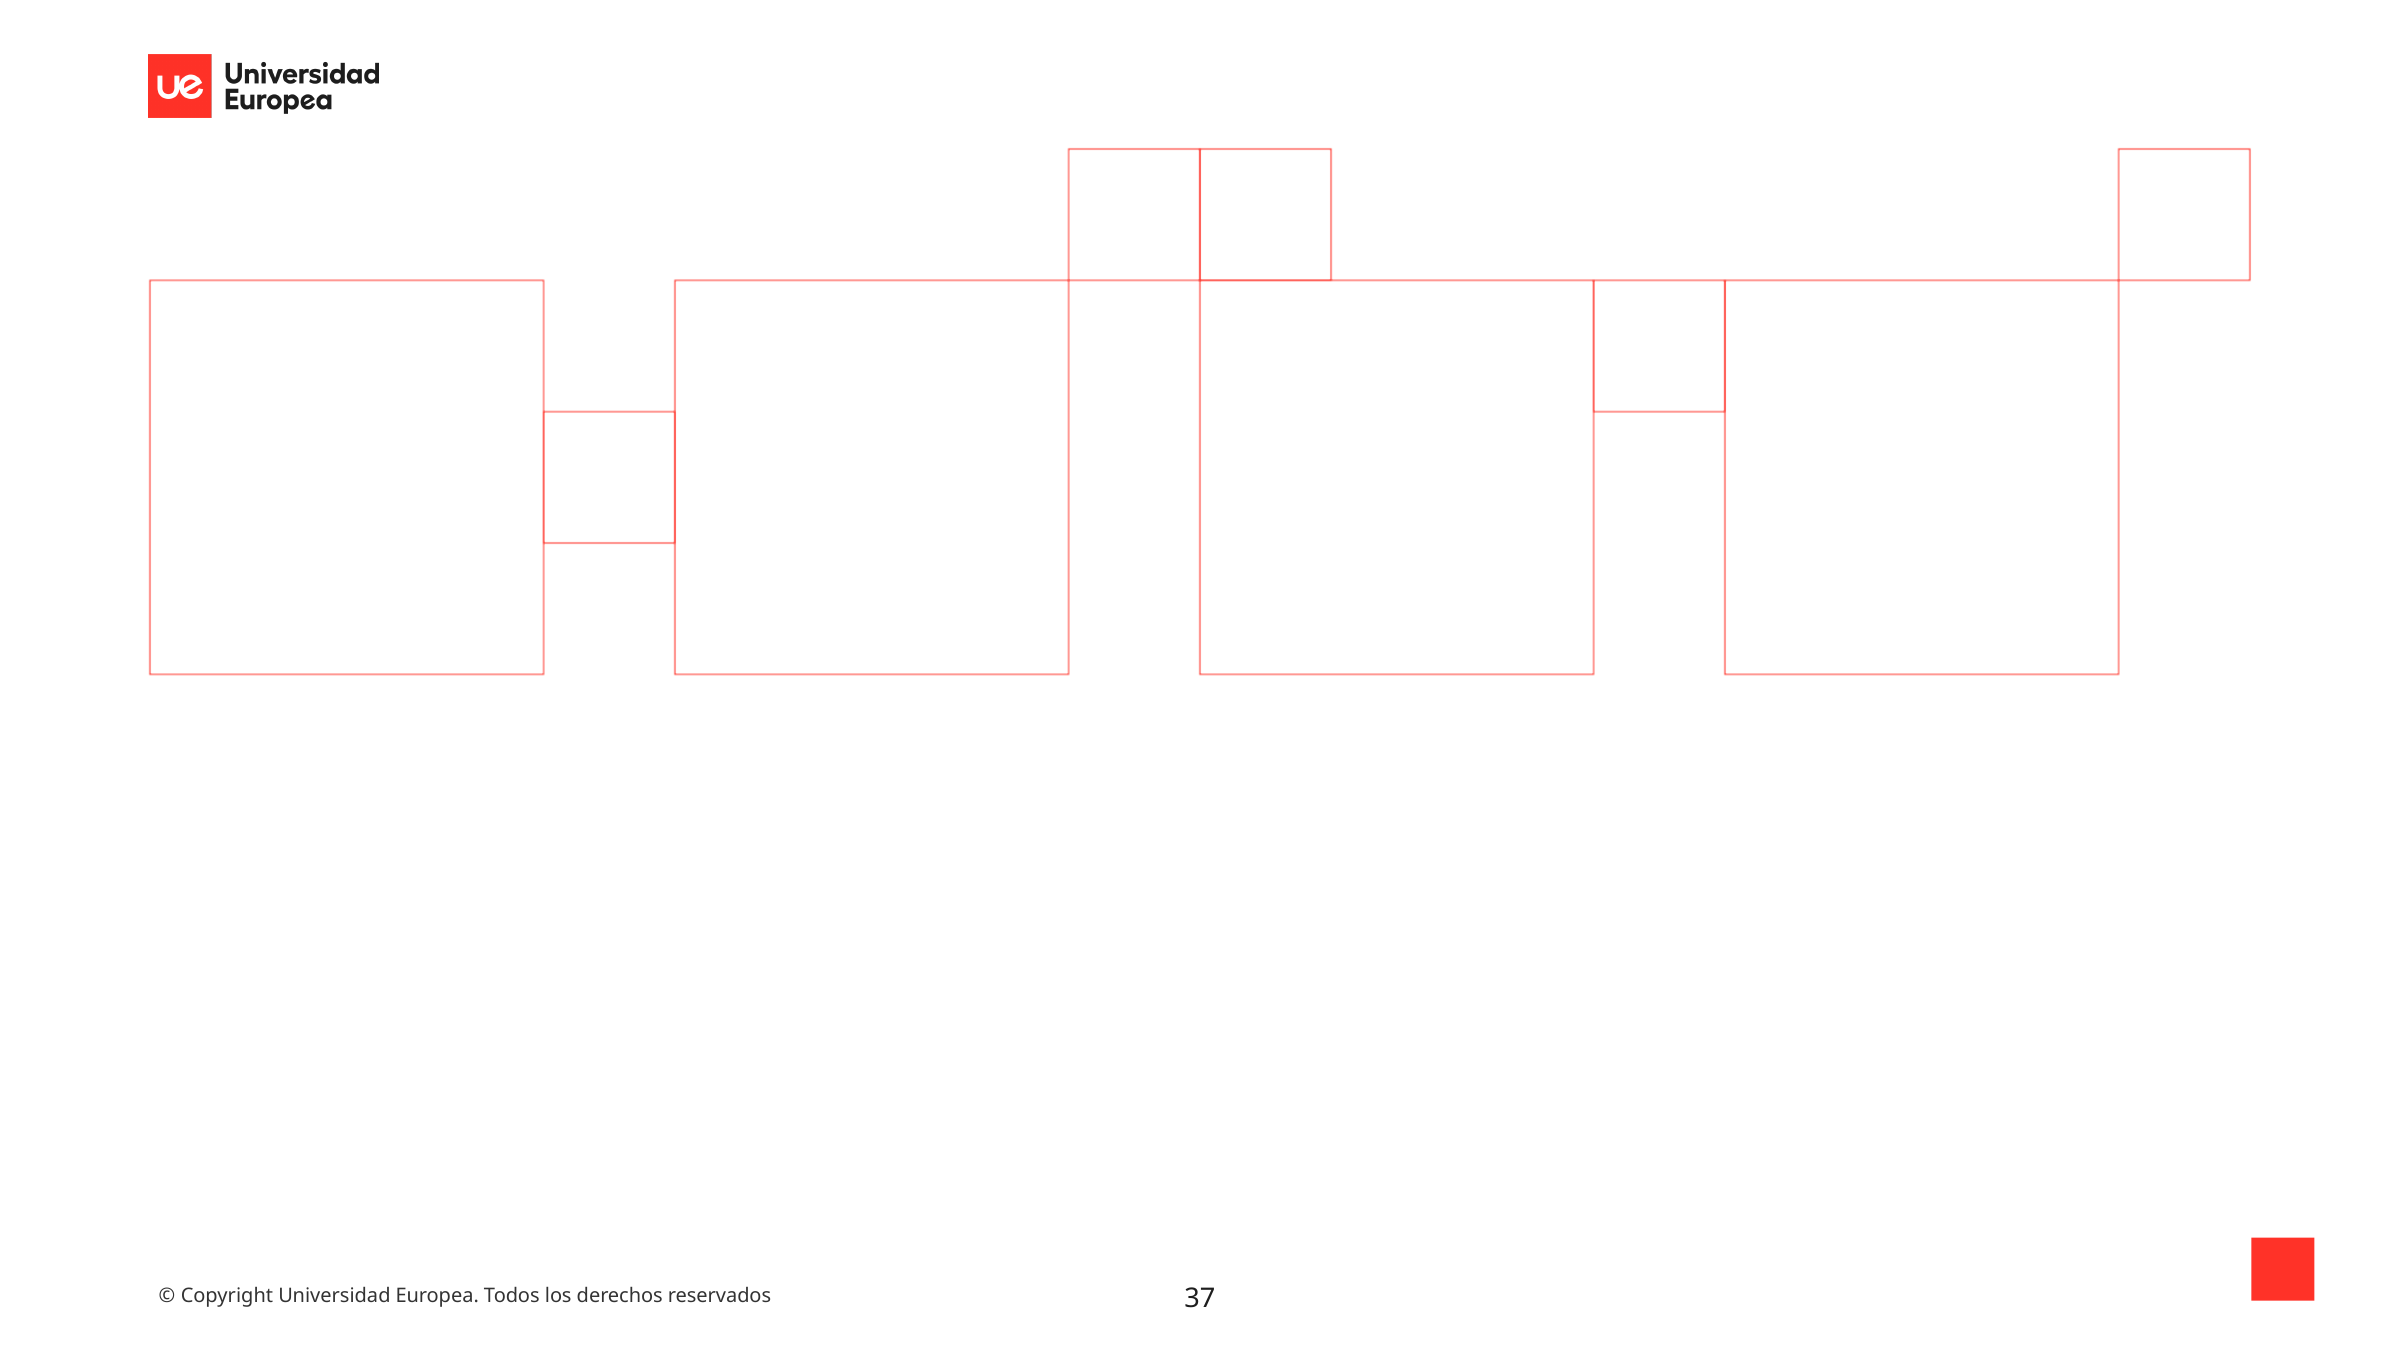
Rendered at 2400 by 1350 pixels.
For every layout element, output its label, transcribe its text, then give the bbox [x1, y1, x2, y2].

slide_number 37 [1148, 1273, 1252, 1339]
picture [0, 0, 2400, 1350]
